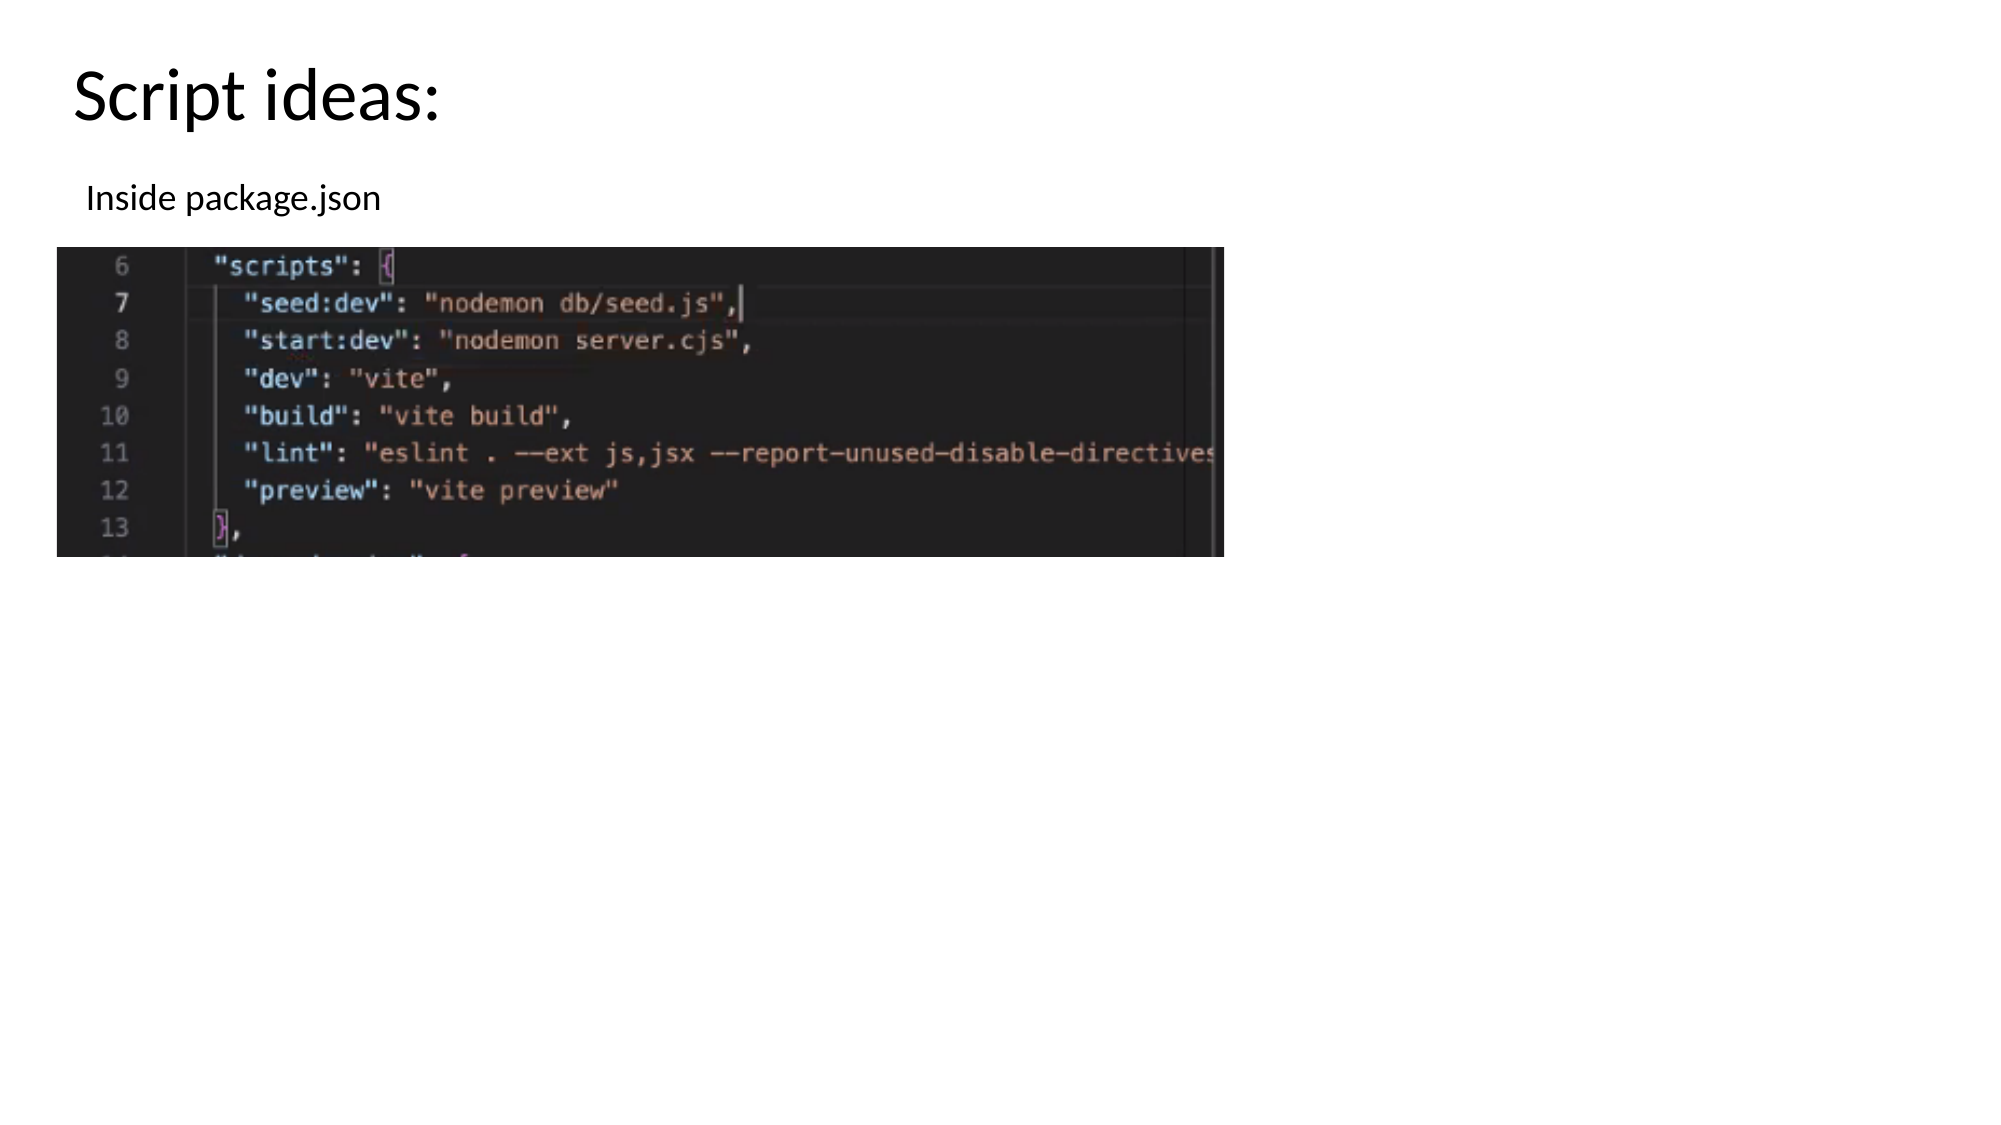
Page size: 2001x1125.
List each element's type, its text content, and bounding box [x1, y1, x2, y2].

text_box Inside package.json [71, 165, 398, 225]
picture [56, 246, 1225, 557]
text_box Script ideas: [58, 37, 459, 143]
